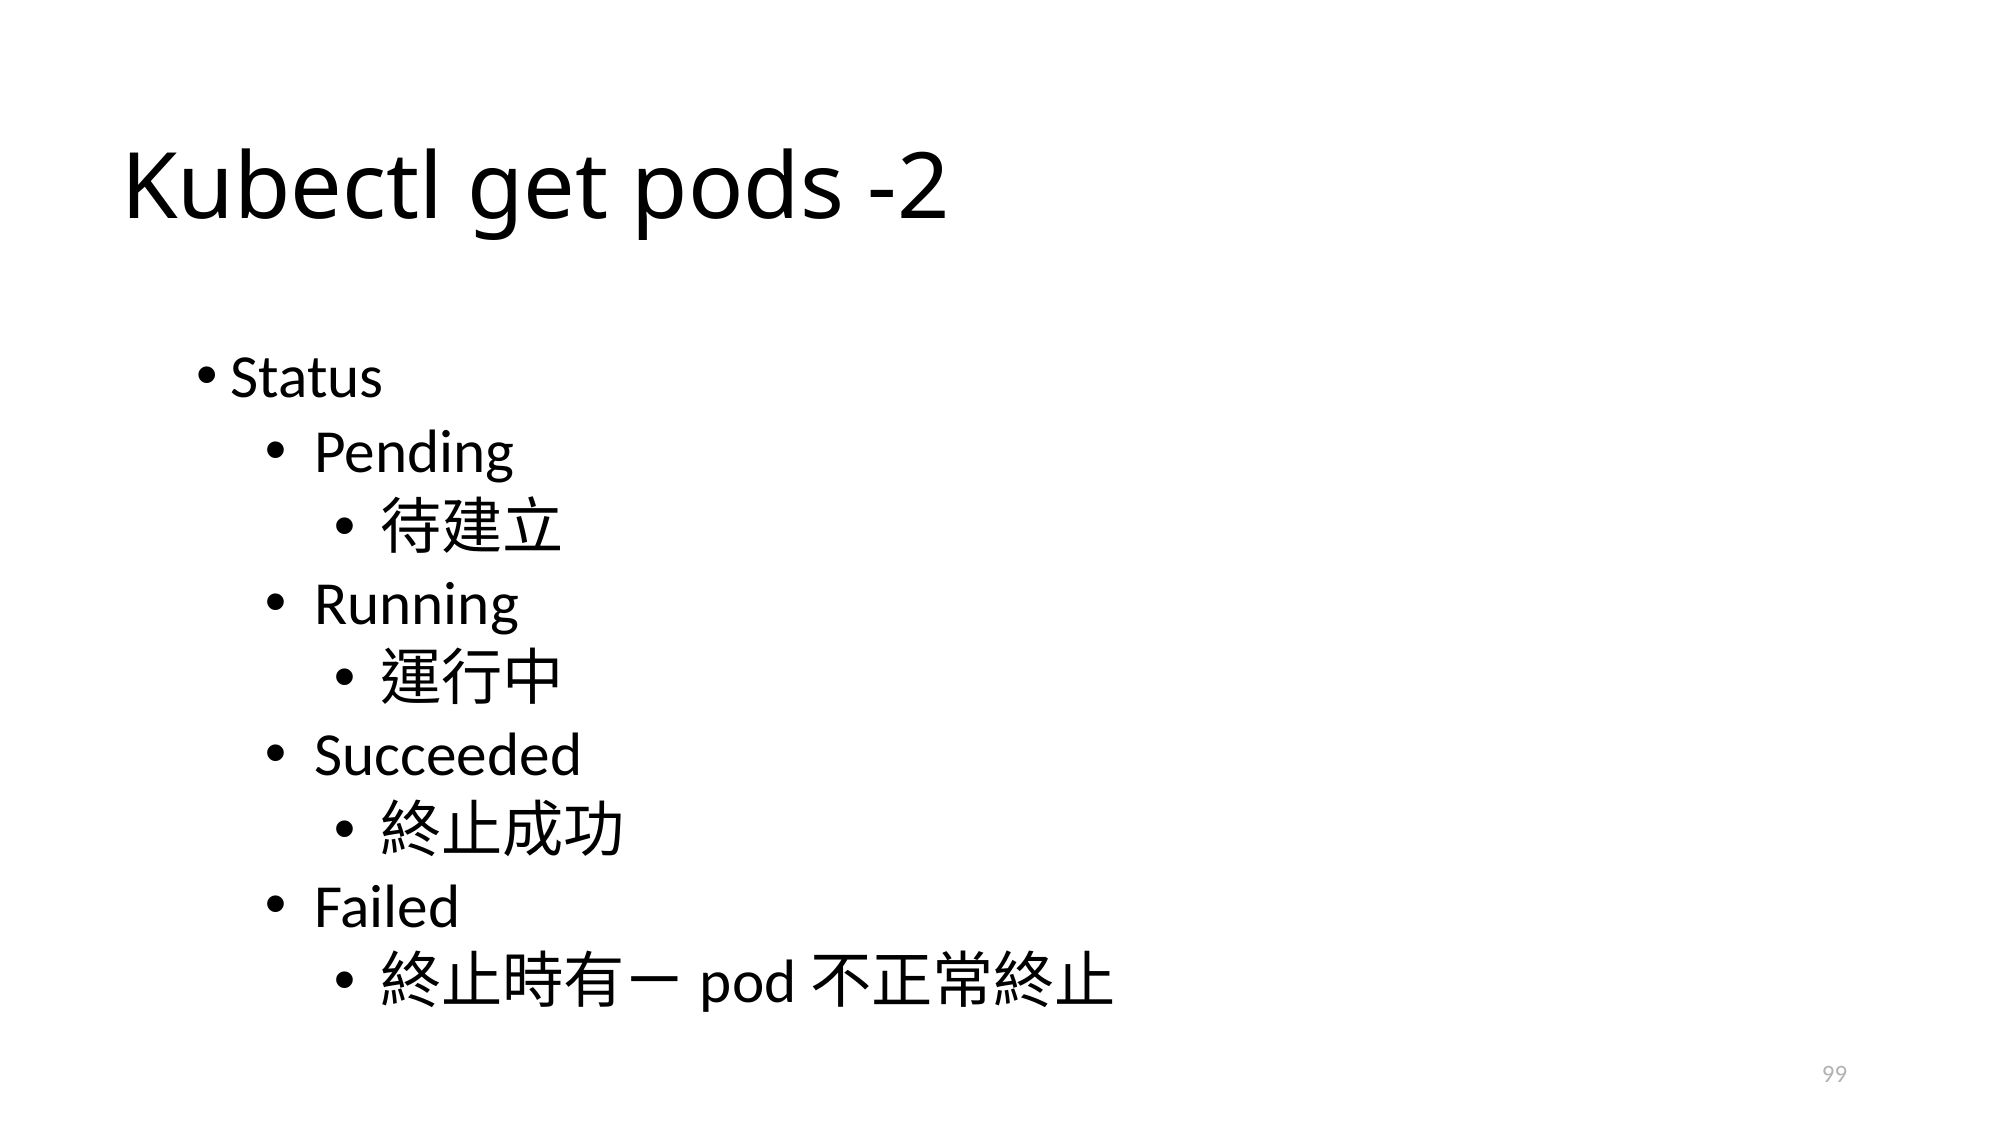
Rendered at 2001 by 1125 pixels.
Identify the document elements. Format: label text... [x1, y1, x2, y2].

title Kubectl get pods -2 [106, 74, 1649, 304]
slide_number 99 [1412, 1042, 1863, 1103]
list Status Pending 待建立 Running 運行中 Succeeded 終止成功 Failed 終止時有ㄧpod不正常終止 [181, 336, 1649, 1025]
